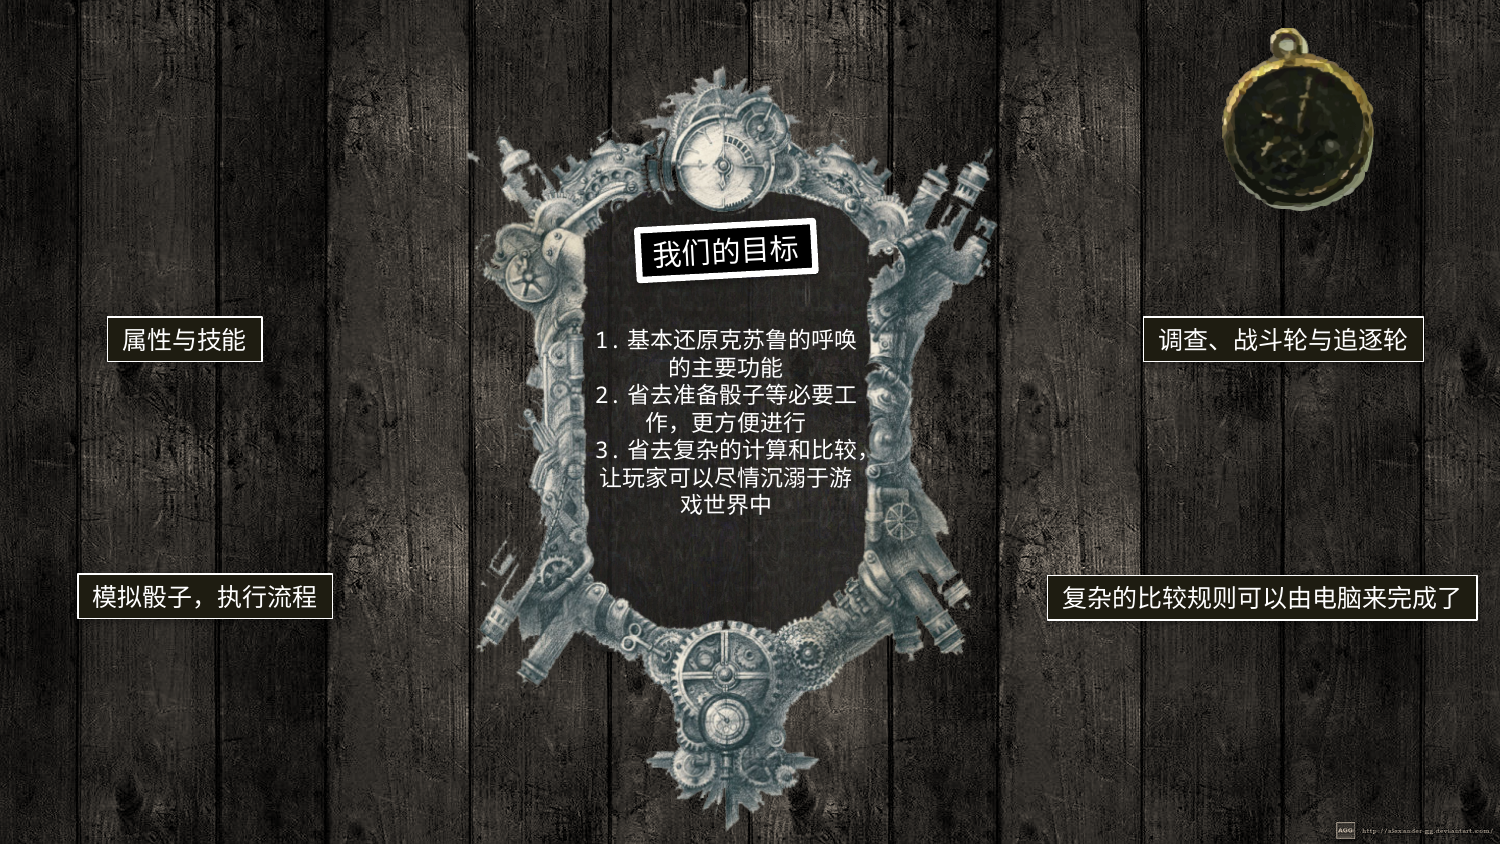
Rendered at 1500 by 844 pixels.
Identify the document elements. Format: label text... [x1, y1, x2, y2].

text_box 调查、战斗轮与追逐轮 [1141, 314, 1426, 365]
text_box 模拟骰子，执行流程 [75, 571, 336, 622]
text_box 属性与技能 [104, 314, 265, 365]
picture [1222, 28, 1374, 211]
text_box 复杂的比较规则可以由电脑来完成了 [1044, 572, 1480, 623]
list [432, 28, 1020, 844]
